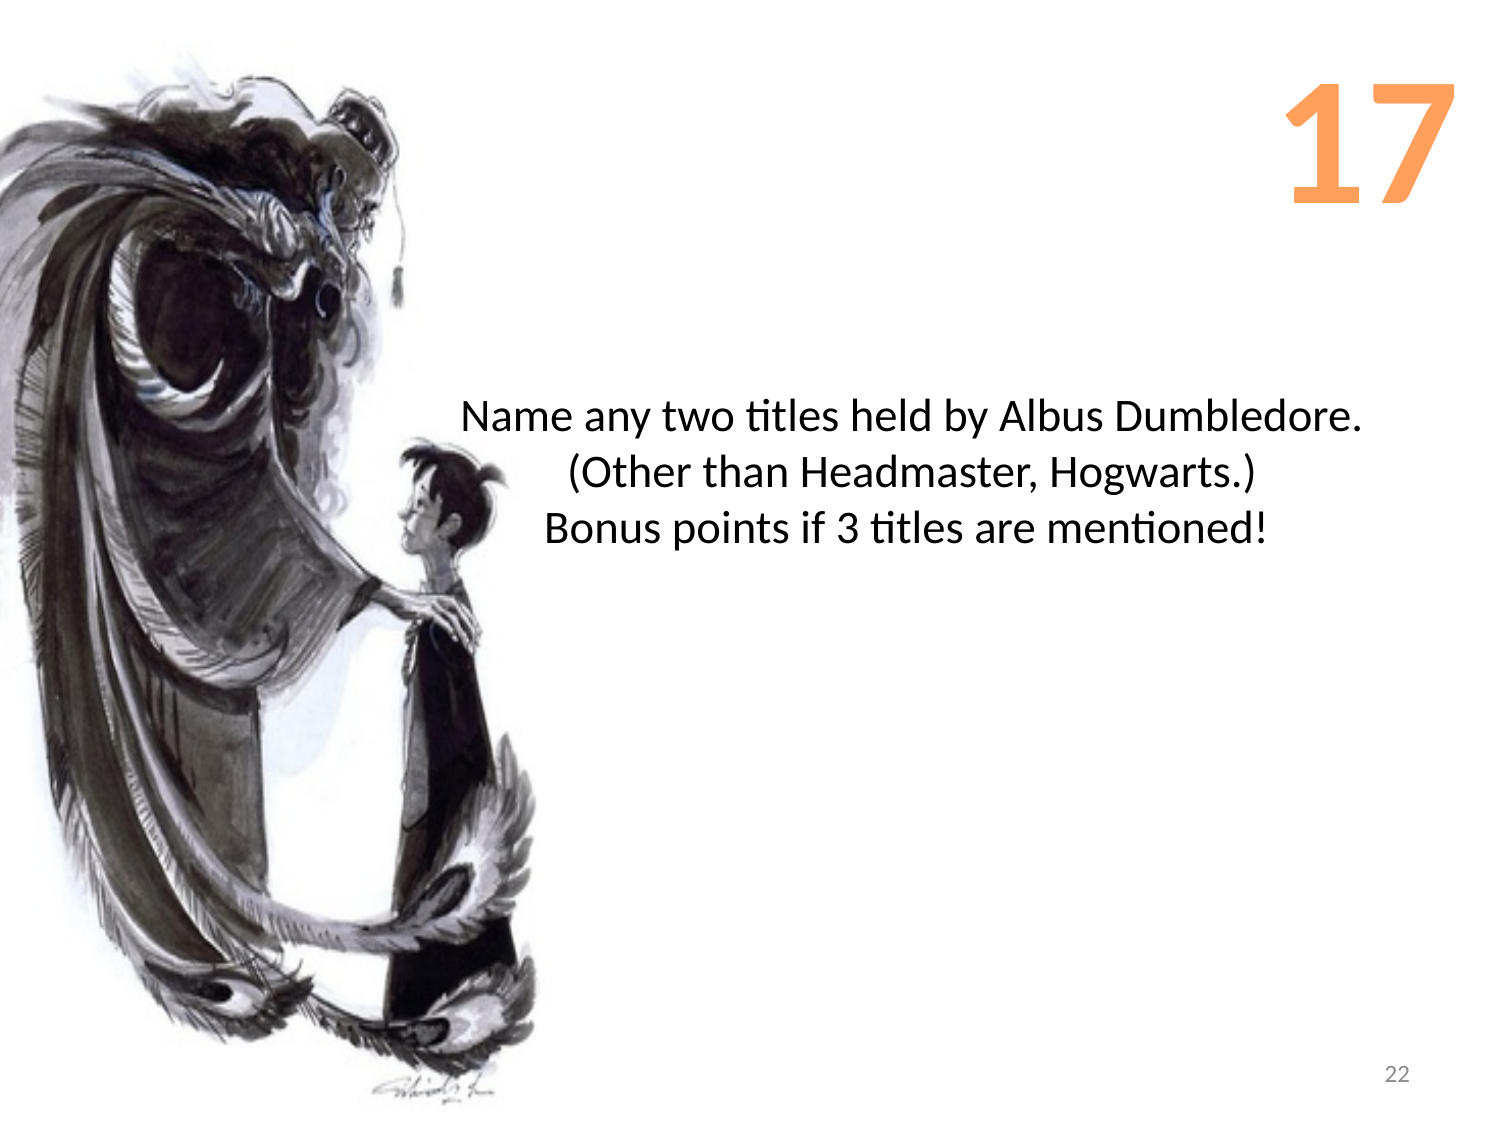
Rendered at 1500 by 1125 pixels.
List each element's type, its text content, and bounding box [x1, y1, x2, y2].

title Name any two titles held by Albus Dumbledore. (Other than Headmaster, Hogwarts.) Bonus points if 3 titles are mentioned! [287, 375, 1500, 563]
text_box 17 [1125, 99, 1475, 160]
slide_number 22 [1074, 1042, 1425, 1103]
picture [0, 0, 1500, 1125]
